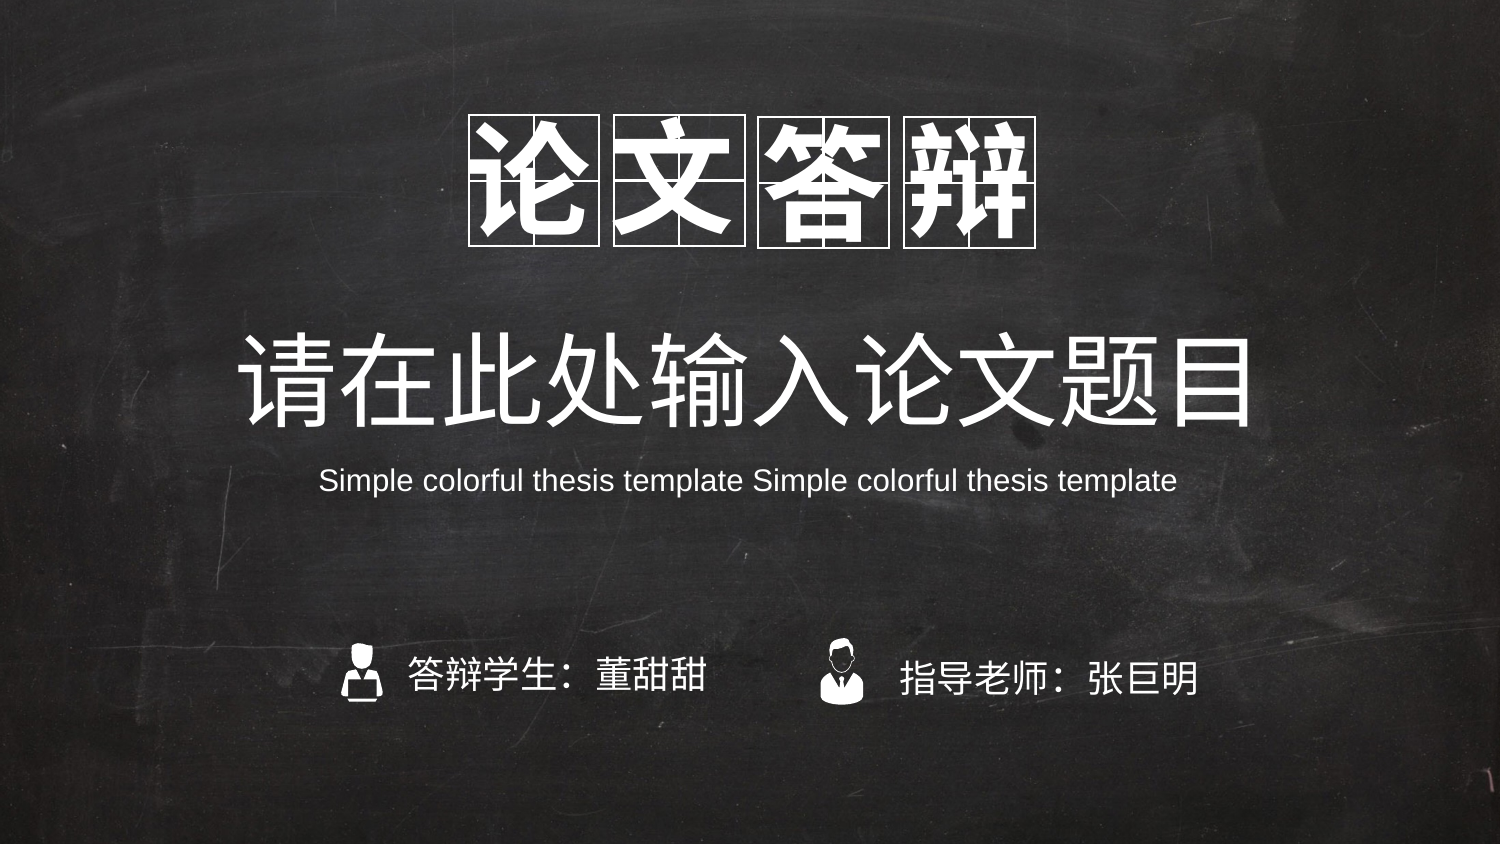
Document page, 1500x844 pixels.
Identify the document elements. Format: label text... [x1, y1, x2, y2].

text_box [820, 633, 864, 705]
text_box 指导老师：张巨明 [884, 647, 1240, 708]
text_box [745, 98, 903, 266]
picture [0, 0, 1500, 844]
text_box [347, 698, 378, 702]
text_box 答辩学生：董甜甜 [392, 643, 730, 704]
text_box Simple colorful thesis template Simple colorful thesis template [205, 452, 1292, 505]
text_box 请在此处输入论文题目 [158, 308, 1342, 448]
text_box [341, 643, 373, 697]
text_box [449, 95, 607, 262]
text_box [363, 669, 383, 697]
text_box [890, 94, 1048, 262]
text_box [594, 92, 752, 259]
